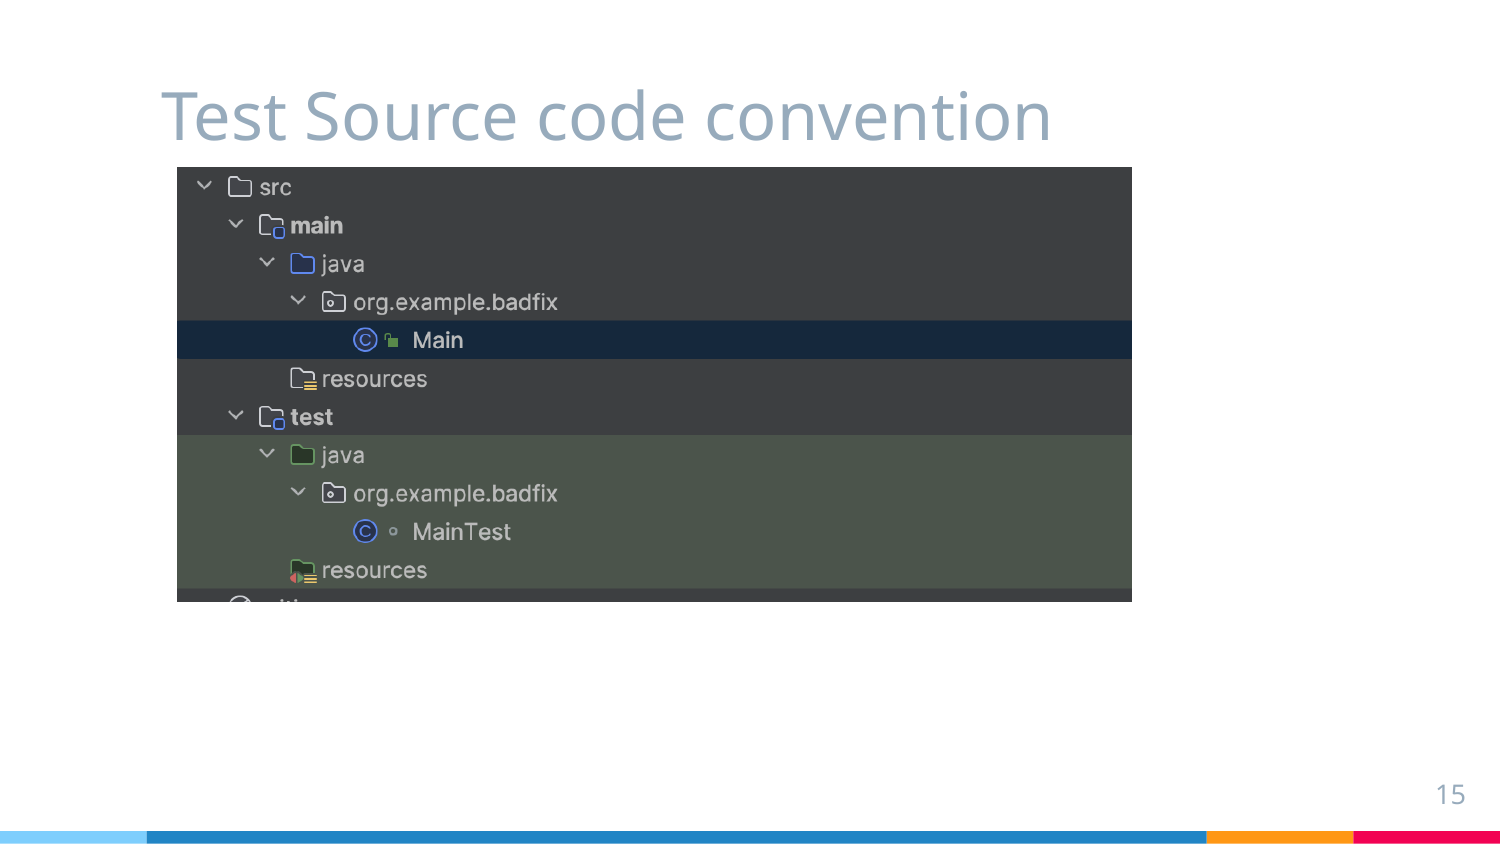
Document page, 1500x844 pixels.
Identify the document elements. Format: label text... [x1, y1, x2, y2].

title Test Source code convention [146, 58, 1207, 200]
slide_number ‹#› [1391, 770, 1482, 822]
picture [177, 166, 1132, 602]
